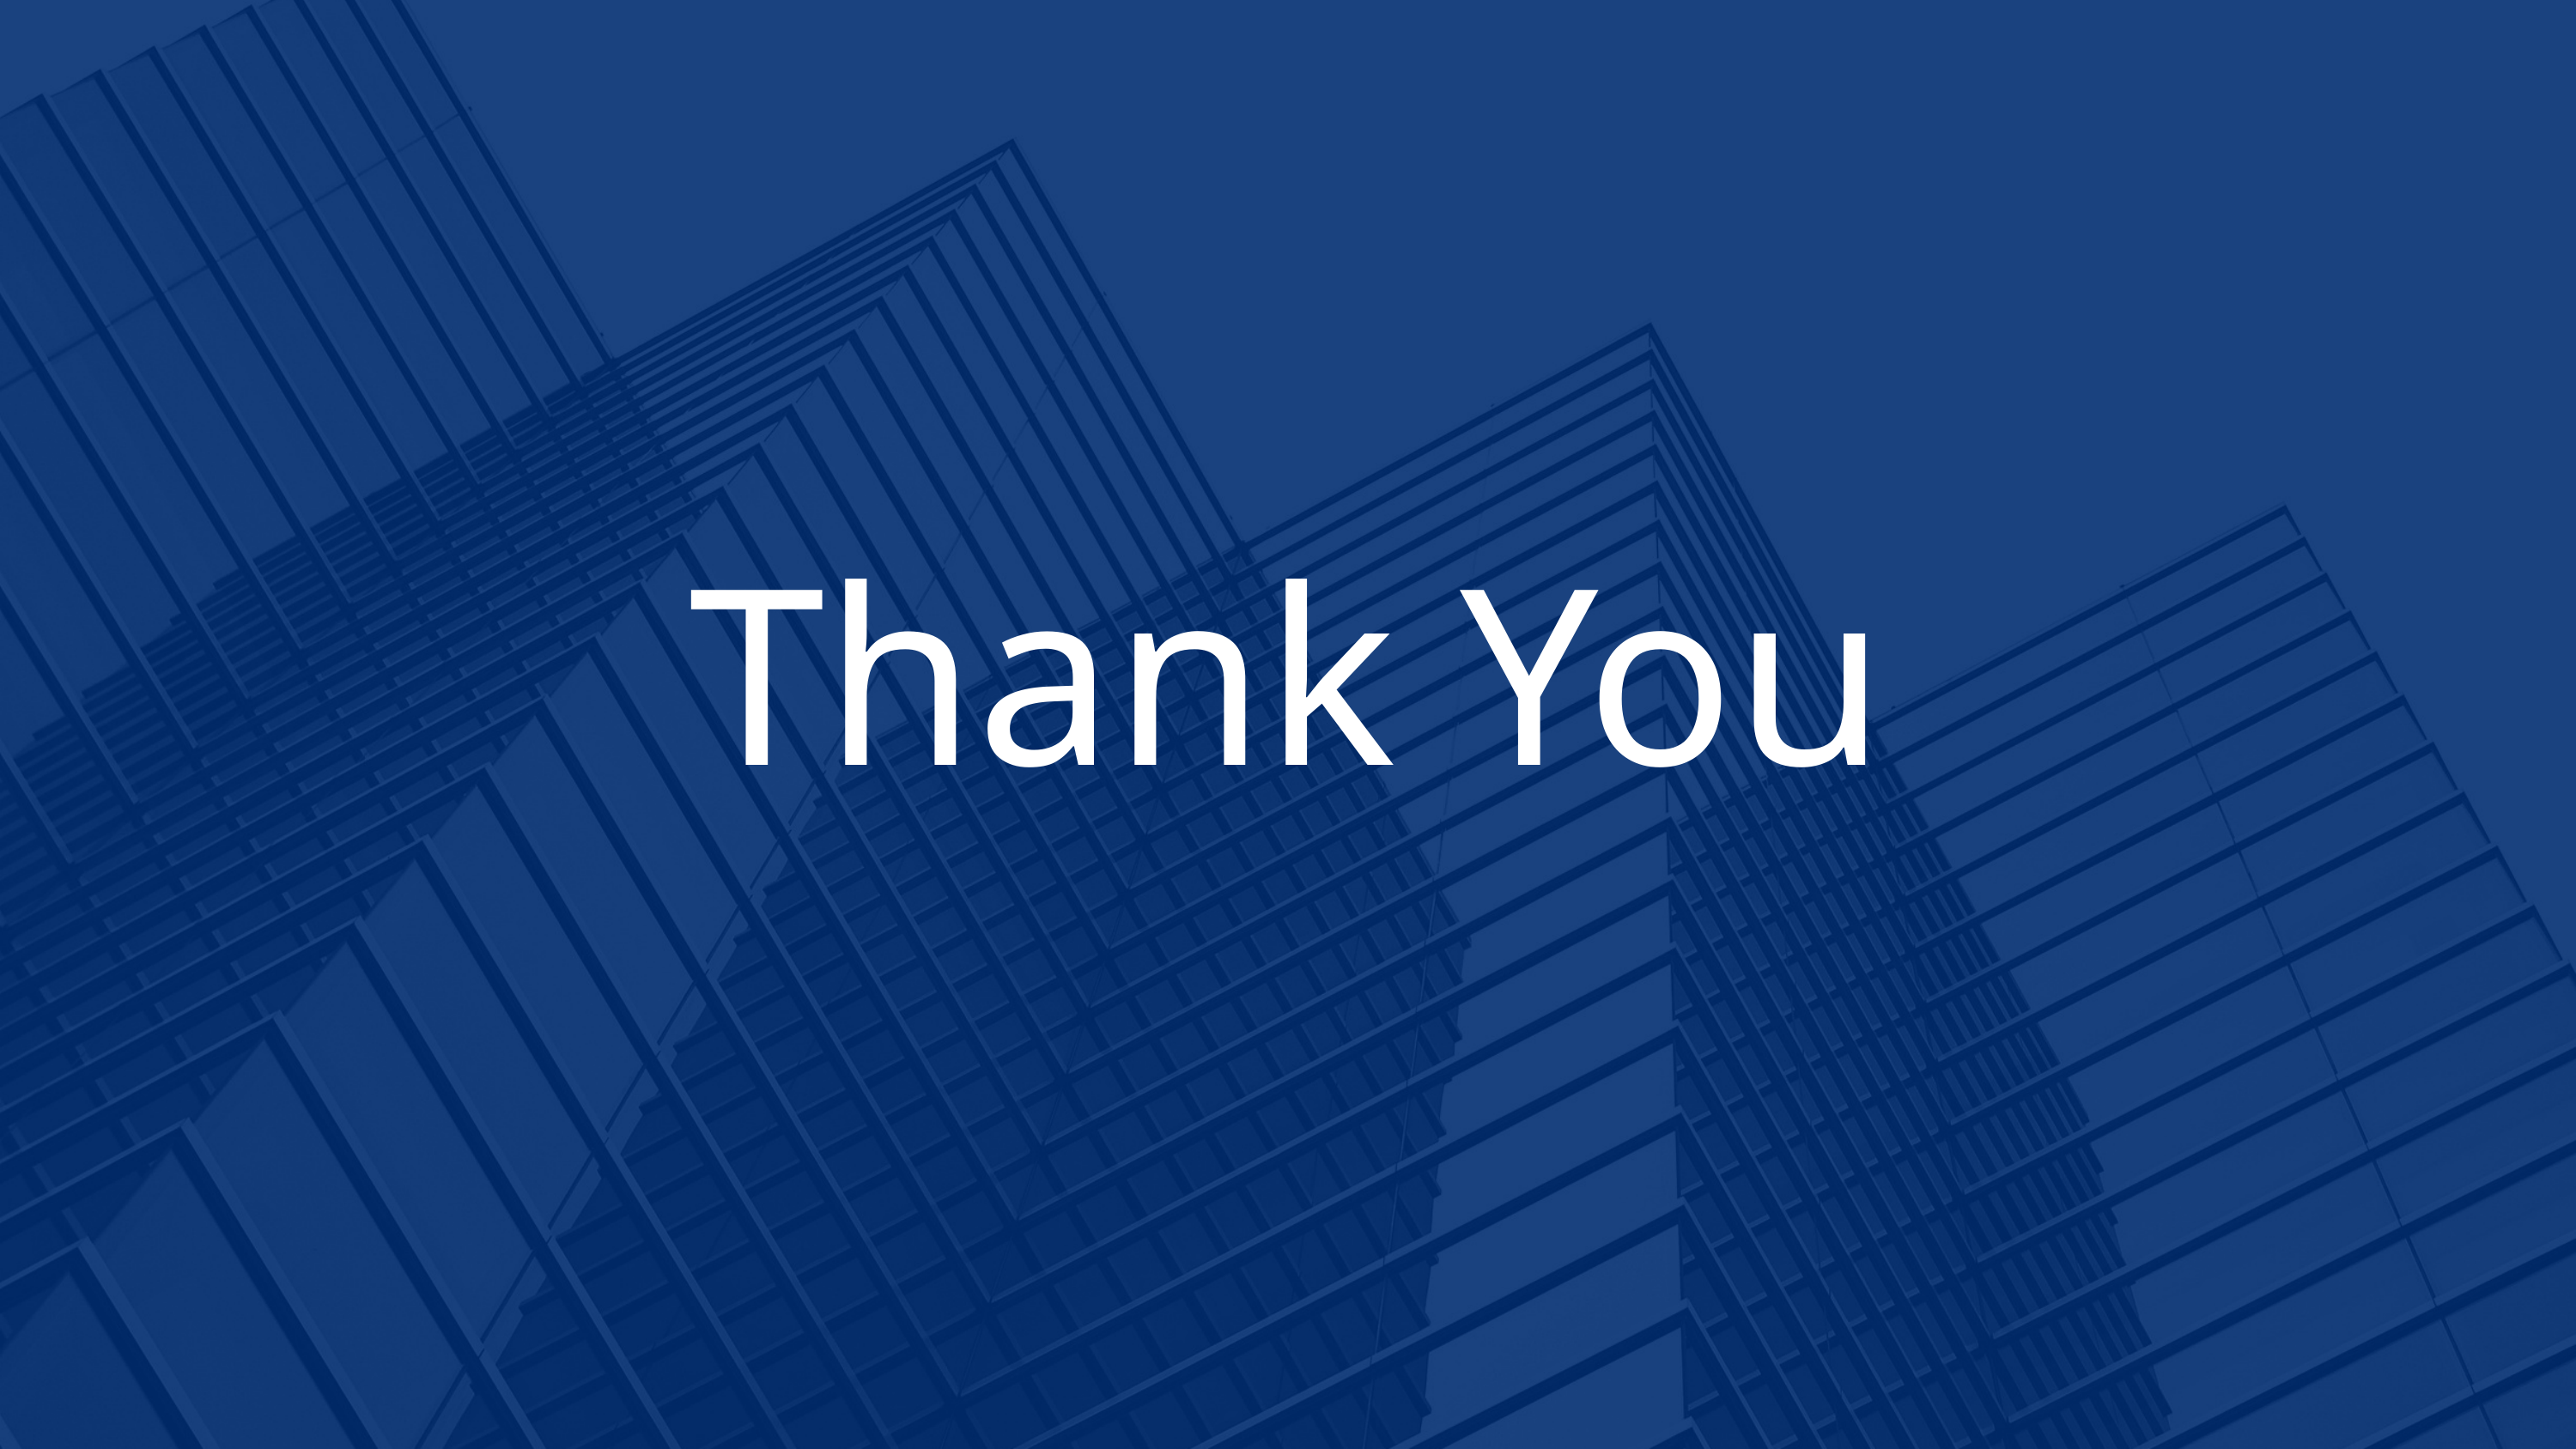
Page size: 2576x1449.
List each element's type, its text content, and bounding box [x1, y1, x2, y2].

text_box Thank You [355, 528, 2221, 815]
text_box [0, 0, 2576, 1449]
